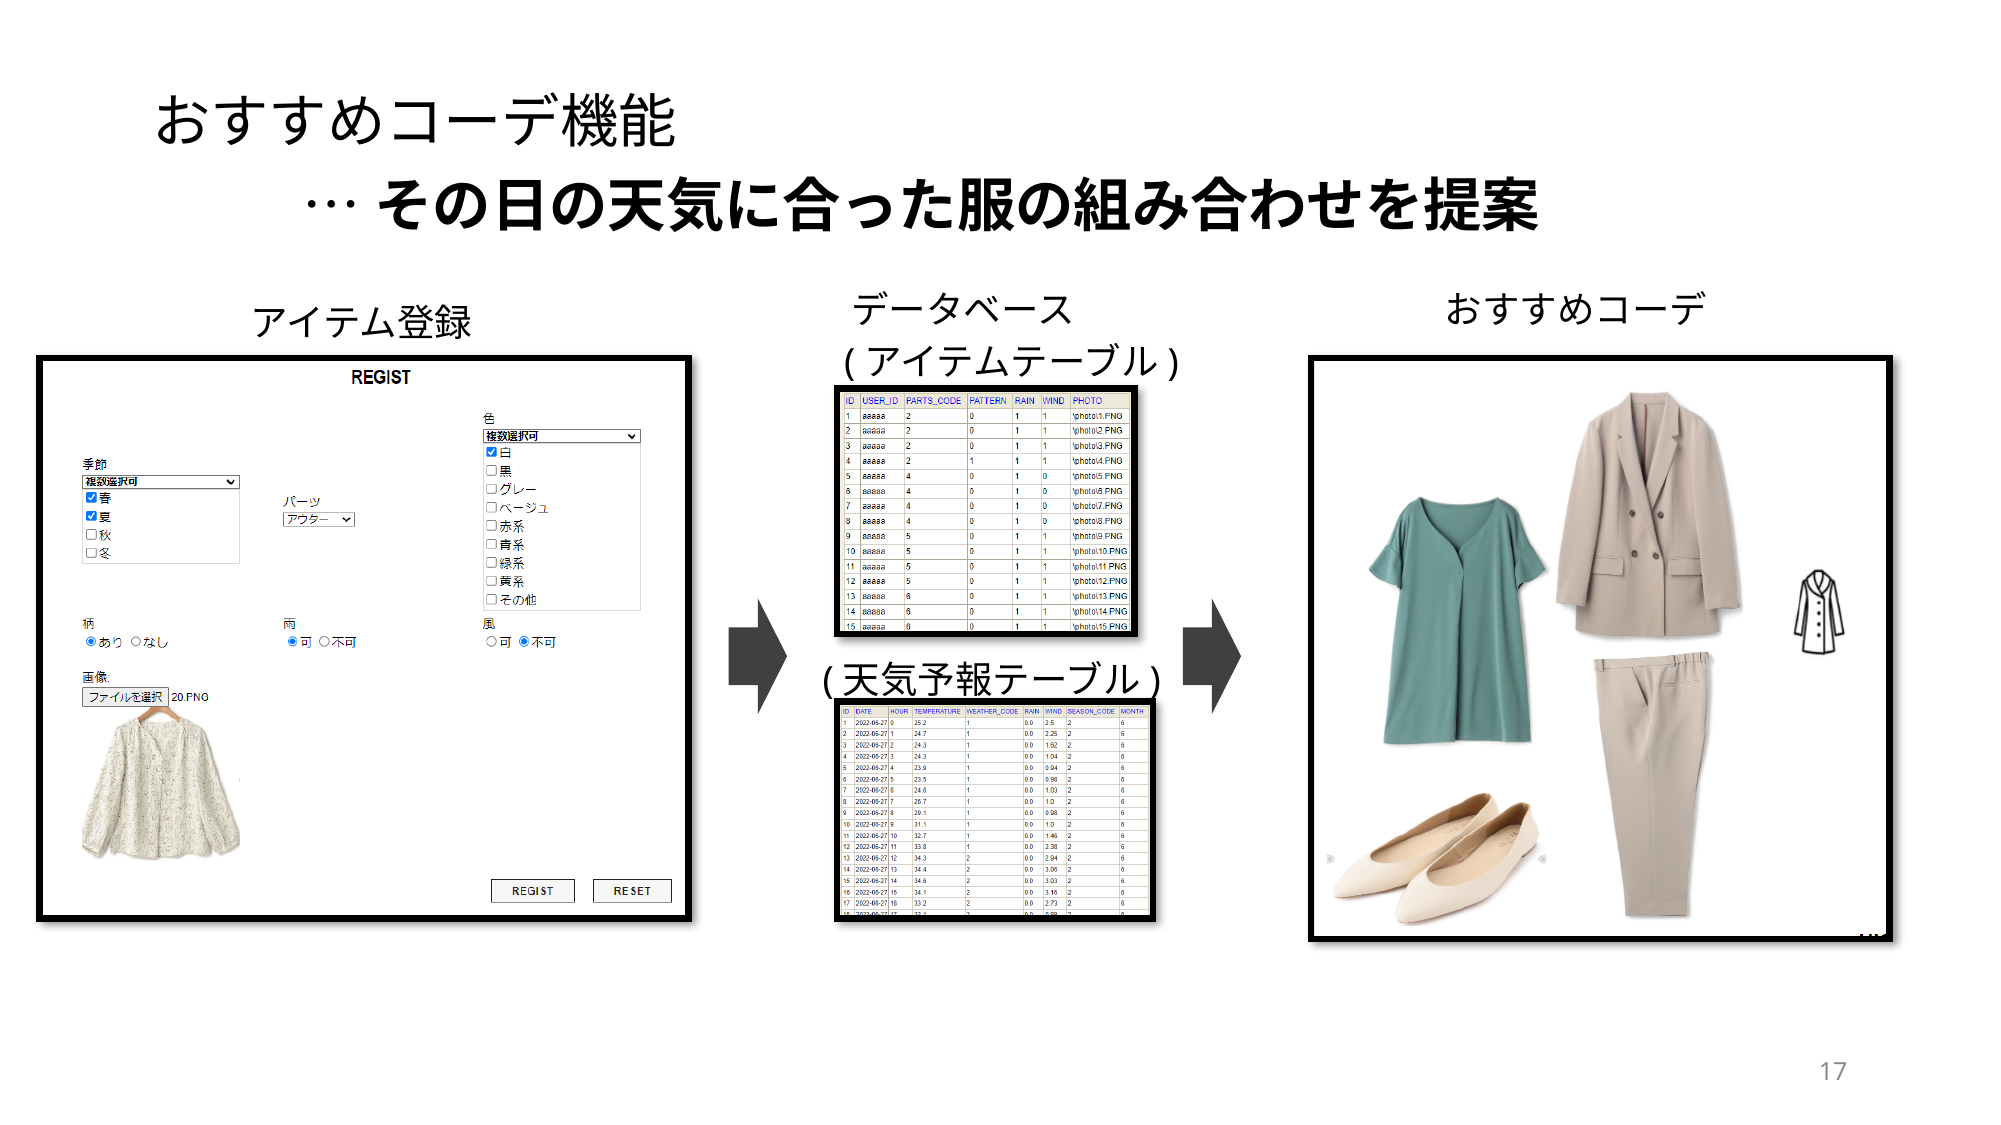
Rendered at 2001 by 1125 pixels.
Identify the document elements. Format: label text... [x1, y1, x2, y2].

list おすすめコーデ機能 …その日の天気に合った服の組み合わせを提案 [137, 84, 1863, 1052]
picture [840, 704, 1150, 916]
picture [840, 391, 1132, 632]
picture [42, 360, 686, 916]
text_box データベース [836, 278, 1178, 330]
text_box [727, 597, 789, 715]
text_box (アイテムテーブル) [829, 330, 1217, 391]
text_box (天気予報テーブル) [807, 648, 1196, 708]
text_box アイテム登録 [235, 291, 577, 352]
picture [1314, 360, 1887, 936]
text_box おすすめコーデ [1430, 278, 1771, 339]
slide_number 17 [1412, 1042, 1863, 1103]
text_box [1181, 597, 1243, 715]
